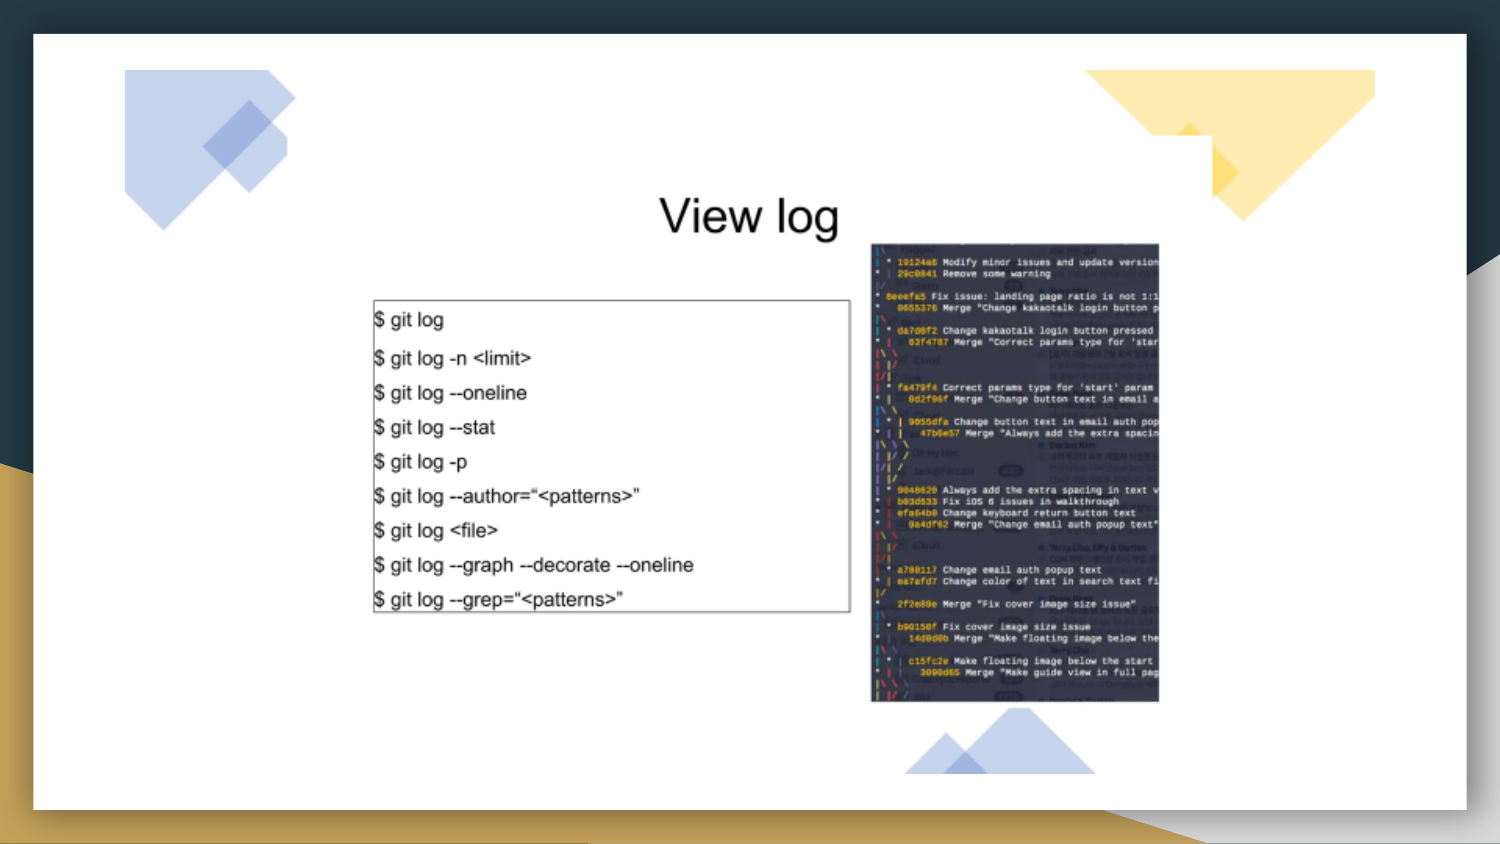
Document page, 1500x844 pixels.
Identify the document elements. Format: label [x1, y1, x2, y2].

picture [124, 70, 1376, 774]
